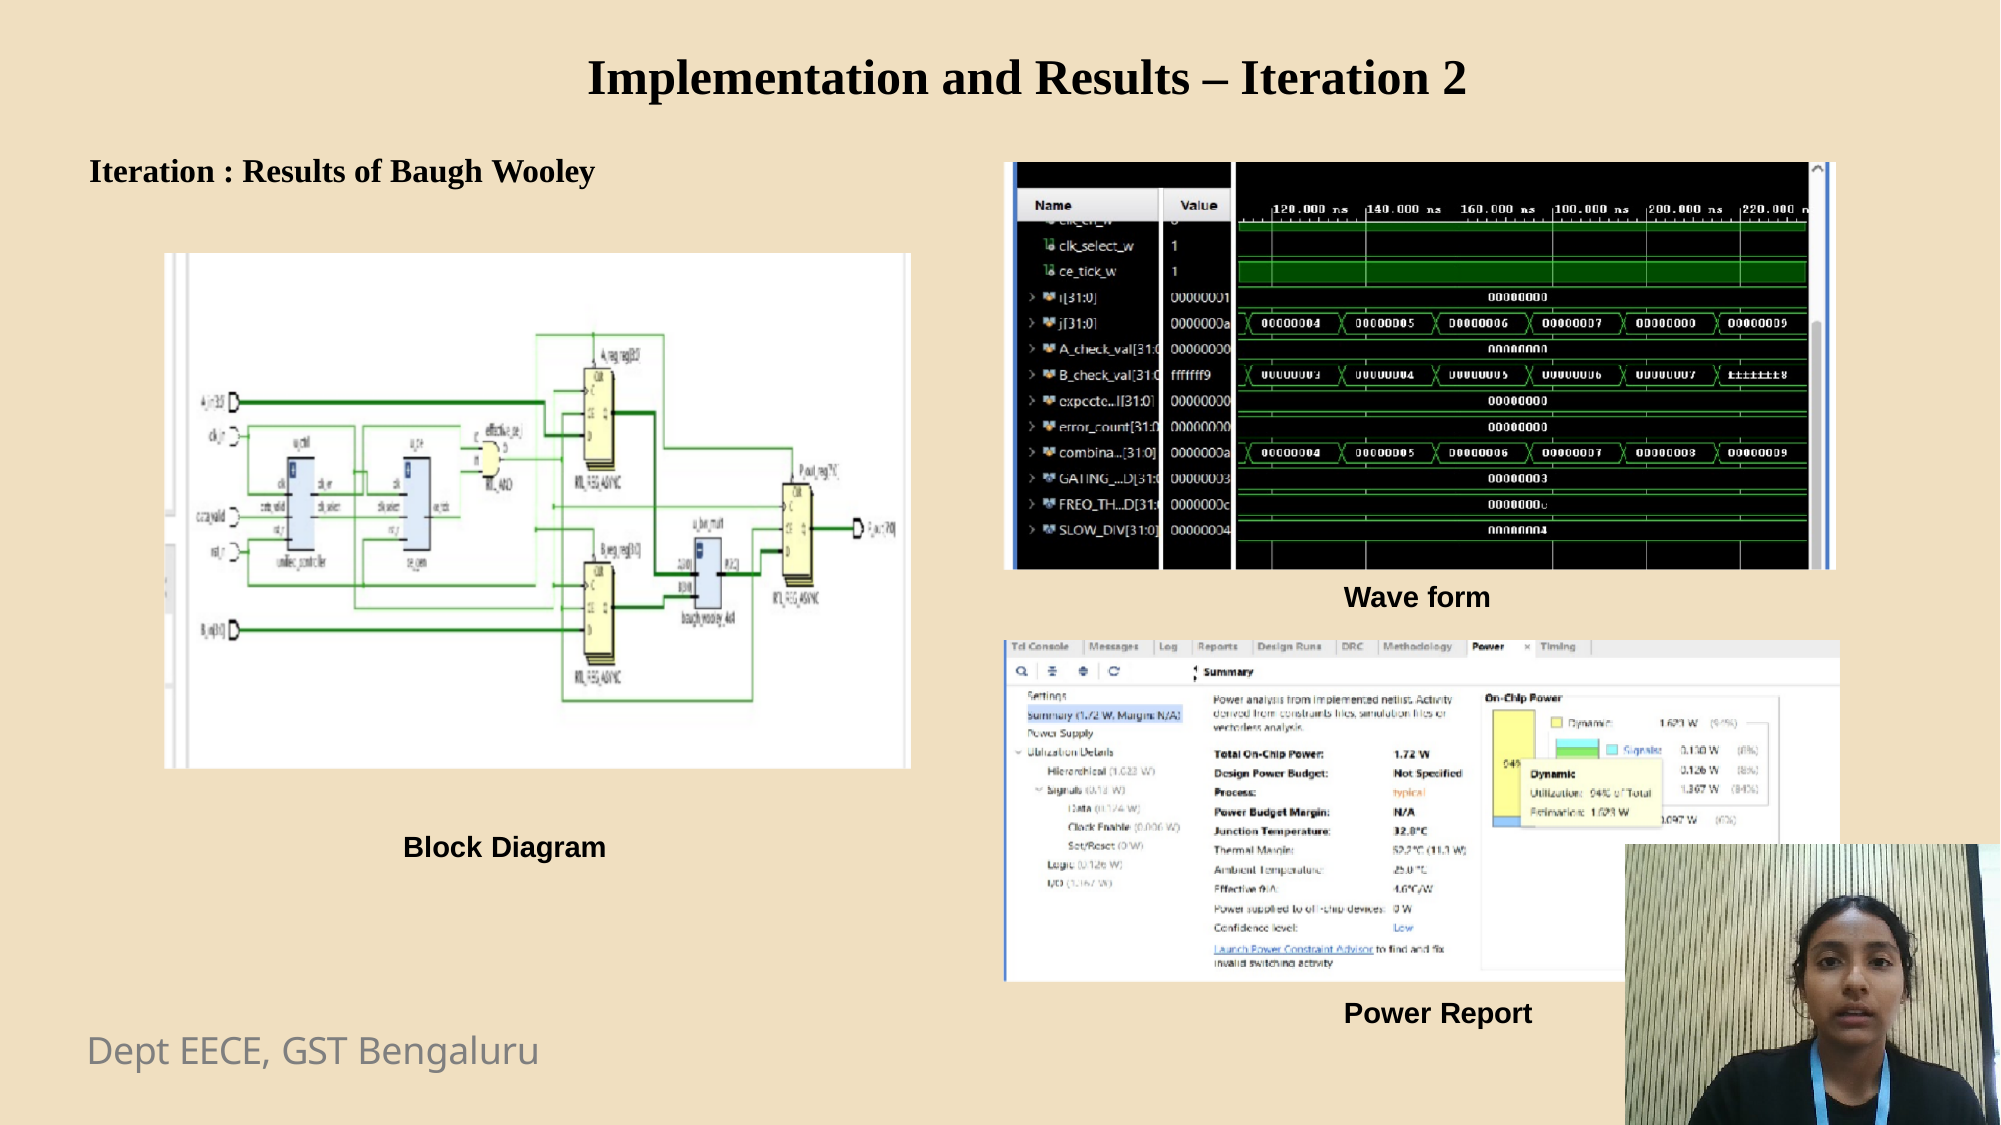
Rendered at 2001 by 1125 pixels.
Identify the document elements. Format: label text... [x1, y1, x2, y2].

title Implementation and Results – Iteration 2 [584, 42, 1468, 233]
picture [163, 253, 912, 769]
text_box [1002, 640, 2000, 1125]
text_box Wave form [1341, 578, 1496, 614]
picture [1002, 162, 1837, 571]
text_box Iteration : Results of Baugh Wooley [87, 147, 602, 190]
text_box Block Diagram [401, 825, 610, 863]
text_box Dept EECE, GST Bengaluru [84, 1025, 547, 1073]
